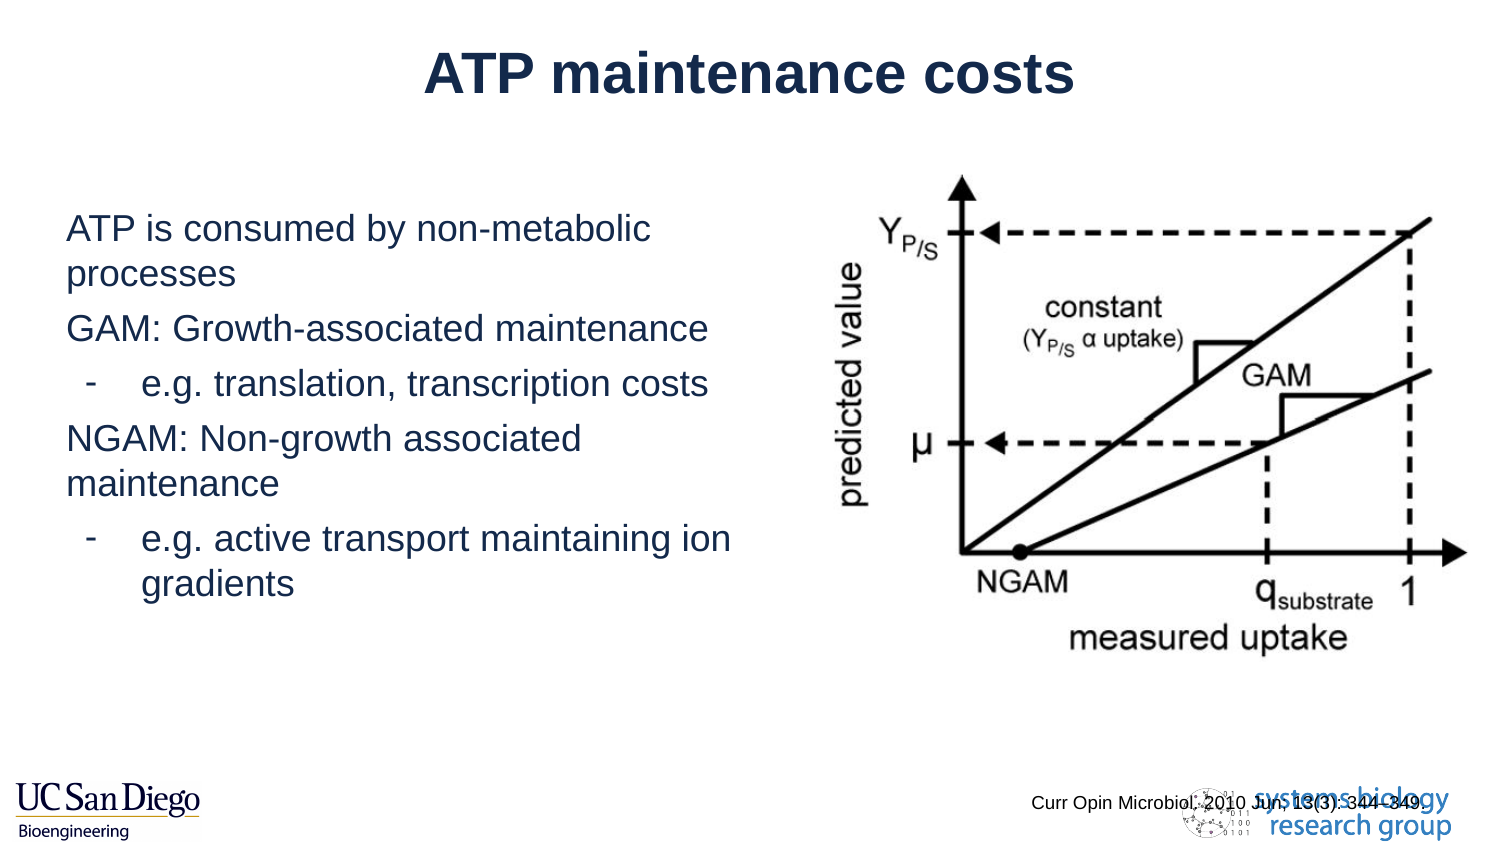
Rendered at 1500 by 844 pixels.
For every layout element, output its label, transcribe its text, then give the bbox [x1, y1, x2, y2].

list ATP is consumed by non-metabolic processes GAM: Growth-associated maintenance e.g. translation, transcription costs NGAM: Non-growth associated maintenance e.g. active transport maintaining ion gradients [51, 189, 749, 840]
picture [12, 781, 202, 842]
picture [825, 166, 1478, 666]
title ATP maintenance costs [0, 0, 1500, 141]
text_box Curr Opin Microbiol. 2010 Jun; 13(3): 344–349. [1016, 779, 1444, 824]
picture [1182, 786, 1451, 842]
